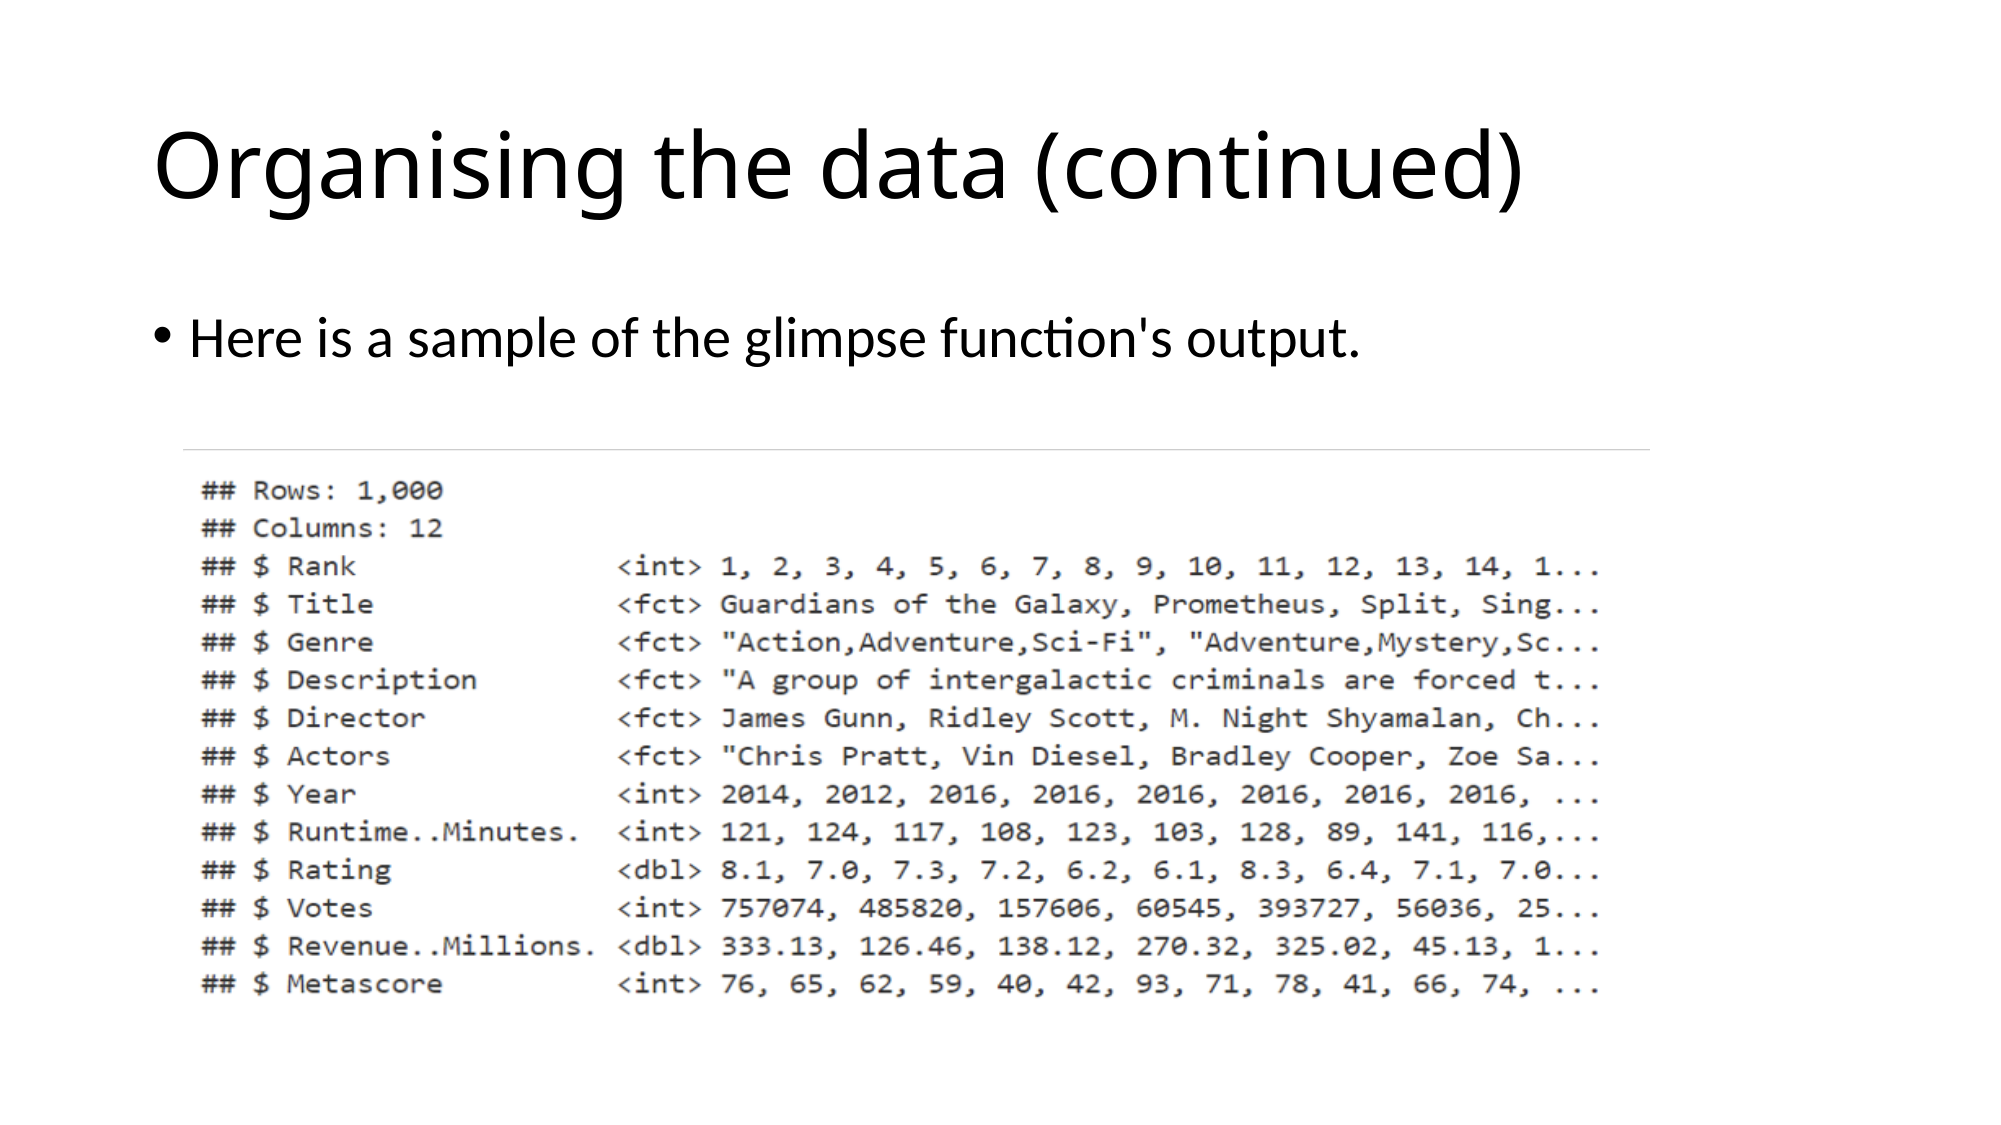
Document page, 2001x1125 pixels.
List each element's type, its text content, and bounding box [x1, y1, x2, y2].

title Organising the data (continued) [137, 59, 1863, 278]
list Here is a sample of the glimpse function's output. [137, 299, 1863, 1014]
picture [183, 449, 1650, 1014]
